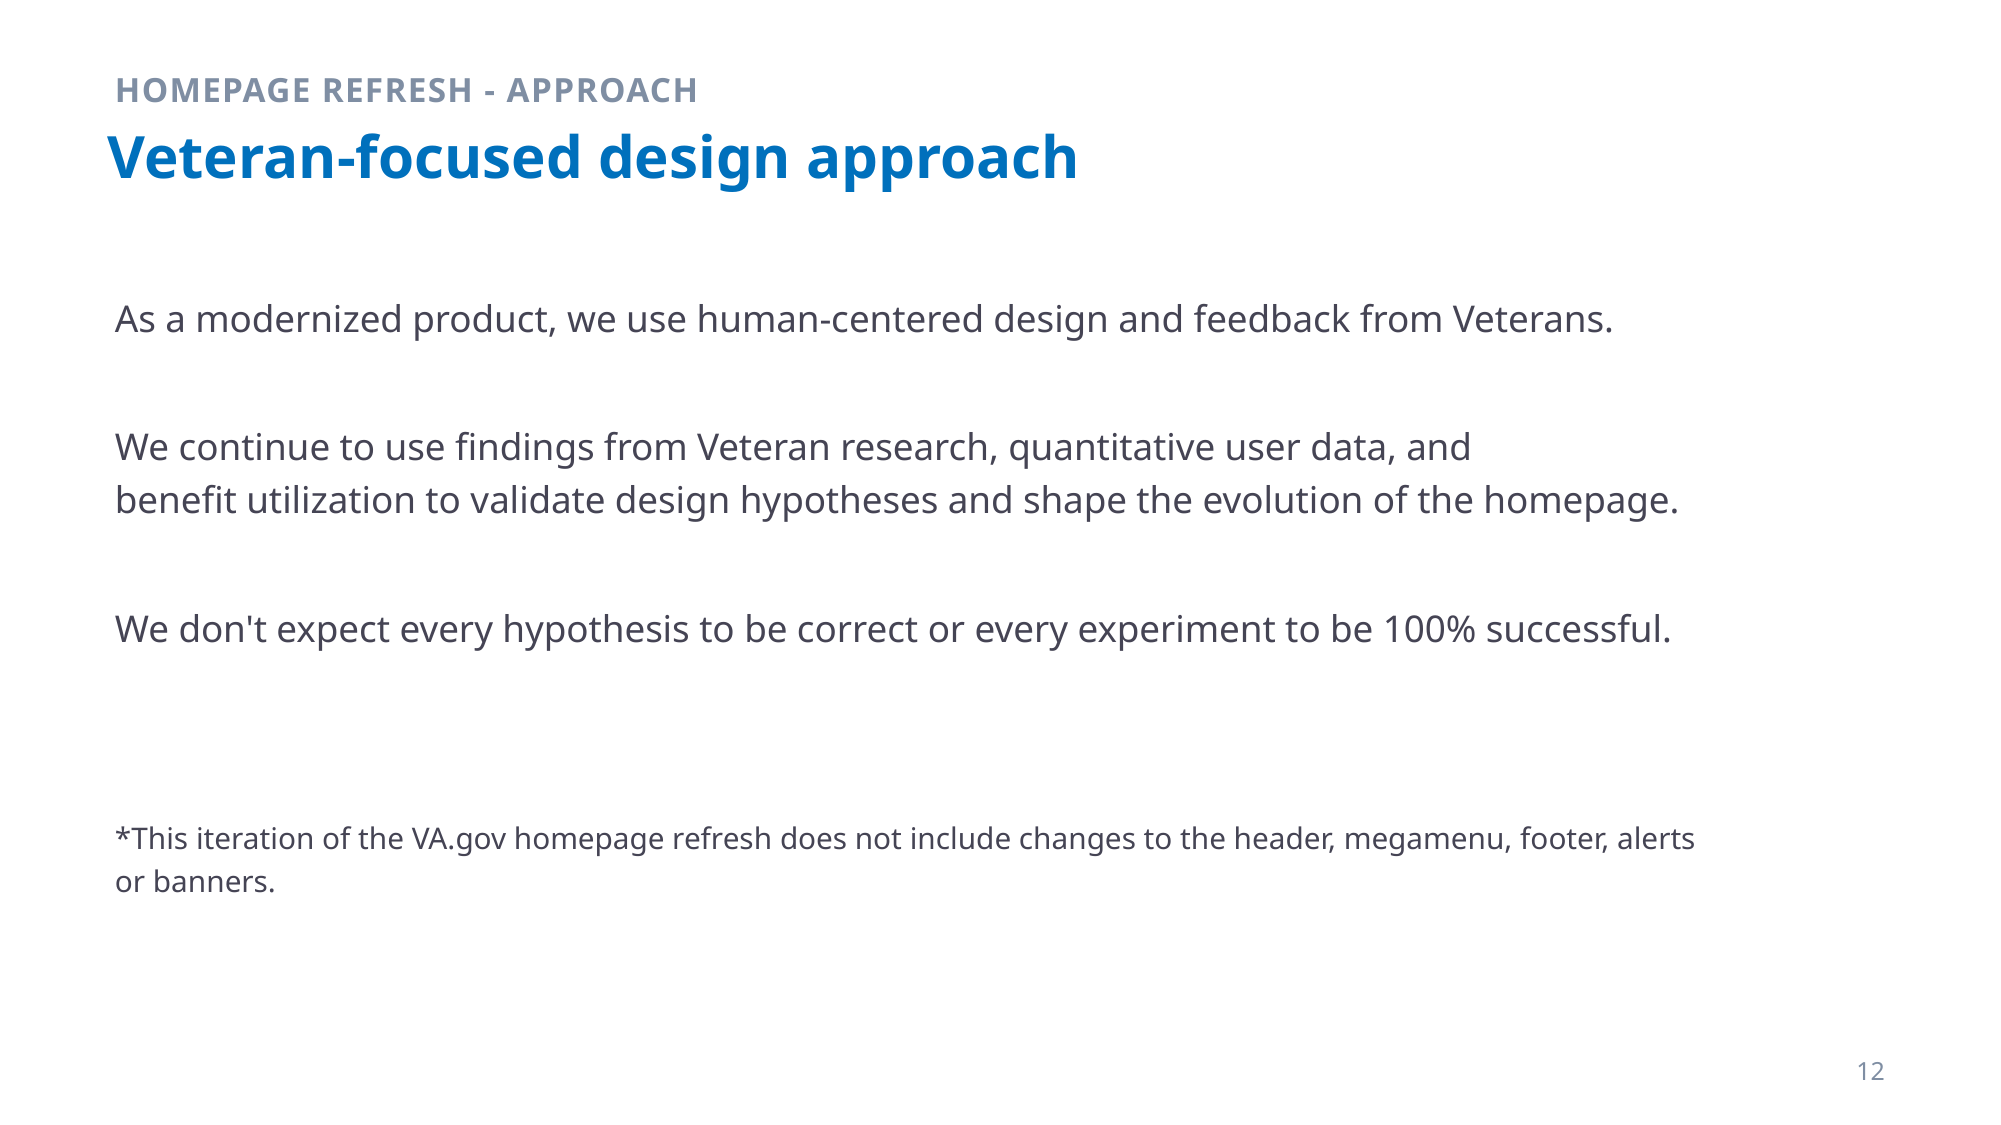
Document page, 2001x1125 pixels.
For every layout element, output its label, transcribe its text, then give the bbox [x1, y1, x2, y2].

list Homepage Refresh - Approach [99, 54, 1750, 113]
title Veteran-focused design approach [99, 113, 1750, 251]
list As a modernized product, we use human-centered design and feedback from Veterans. We continue to use findings from Veteran research, quantitative user data, and benefit utilization to validate design hypotheses and shape the evolution of the homepage. We don't expect every hypothesis to be correct or every experiment to be 100% successful. *This iteration of the VA.gov homepage refresh does not include changes to the header, megamenu, footer, alerts or banners. [99, 279, 1750, 1013]
slide_number 12 [1749, 1042, 1900, 1103]
